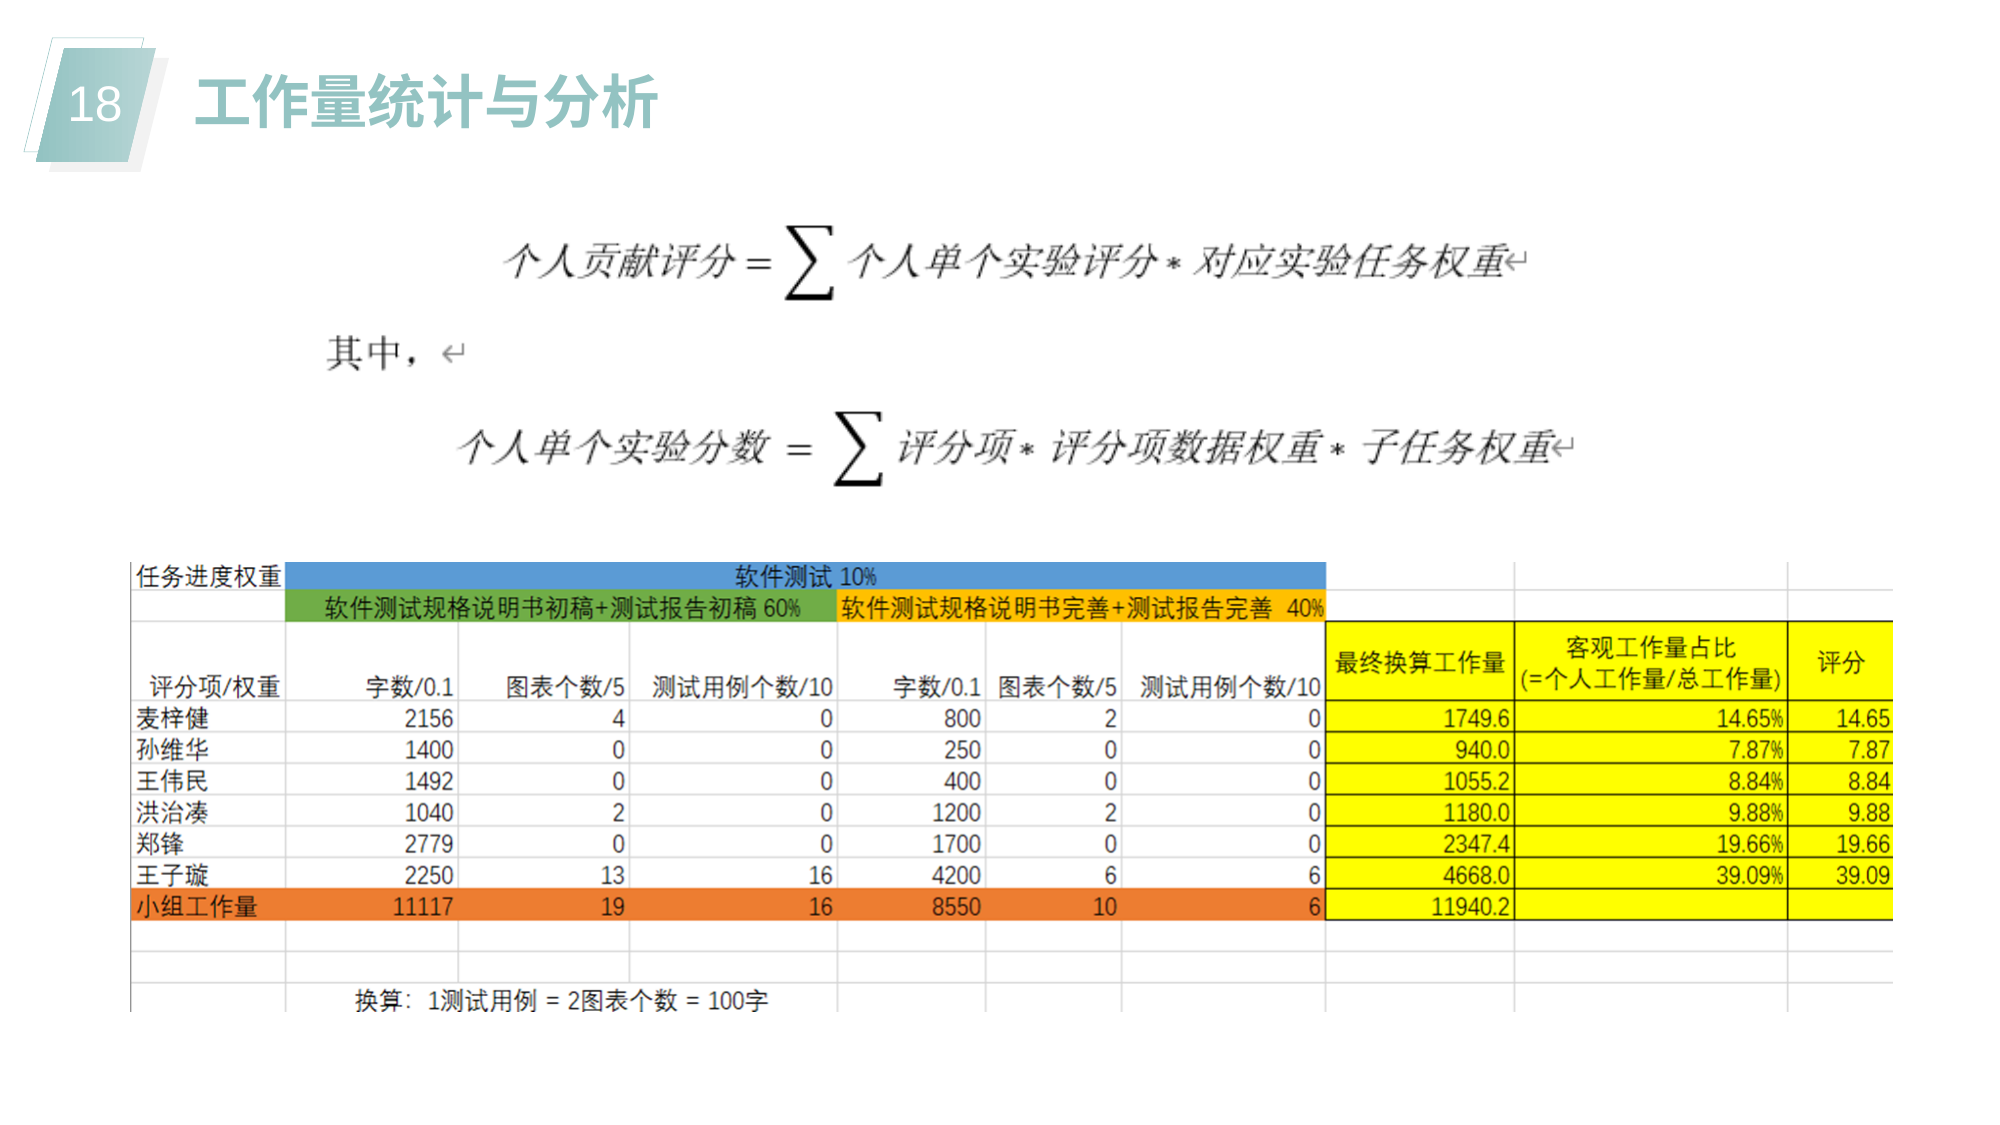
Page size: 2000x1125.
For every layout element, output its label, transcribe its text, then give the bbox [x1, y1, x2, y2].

text_box 工作量统计与分析 [178, 58, 1104, 143]
picture [302, 189, 1697, 520]
picture [130, 562, 1893, 1012]
